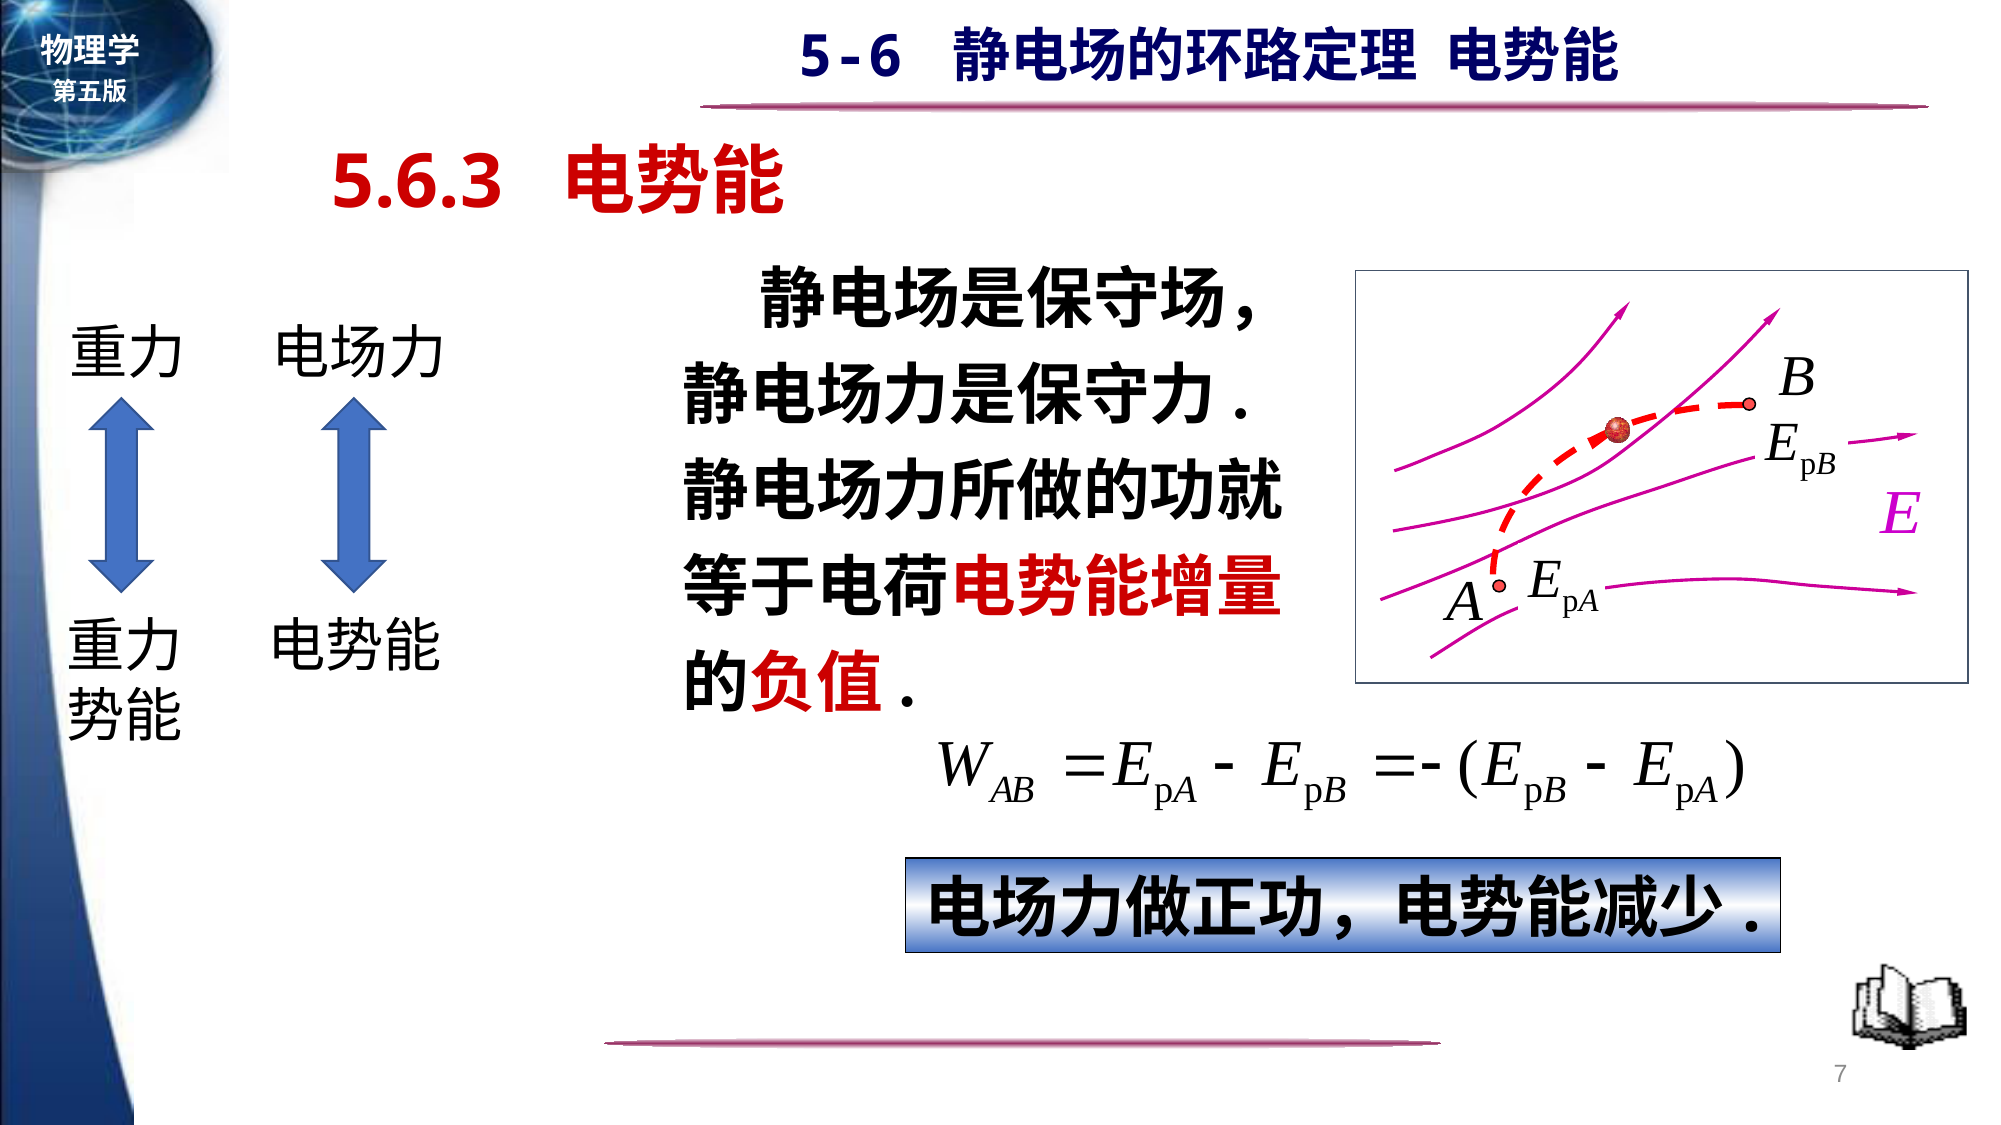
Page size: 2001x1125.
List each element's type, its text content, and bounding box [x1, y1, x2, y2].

text_box 电场力 [256, 307, 488, 393]
slide_number 7 [1412, 1042, 1863, 1103]
text_box 重力势能 [52, 601, 253, 756]
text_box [1355, 270, 1968, 683]
text_box 5.6.3 电势能 [316, 125, 1203, 230]
picture [0, 0, 229, 1125]
text_box 静电场是保守场，静电场力是保守力. 静电场力所做的功就等于电荷电势能增量的负值. [667, 232, 1343, 727]
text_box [1432, 342, 1829, 631]
text_box 电势能 [252, 601, 499, 686]
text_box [1829, 405, 1848, 631]
text_box [87, 396, 155, 594]
text_box 电场力做正功，电势能减少. [905, 857, 1781, 953]
text_box 重力 [55, 307, 256, 393]
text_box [930, 720, 1756, 824]
picture [1850, 962, 1967, 1050]
text_box [320, 396, 388, 594]
